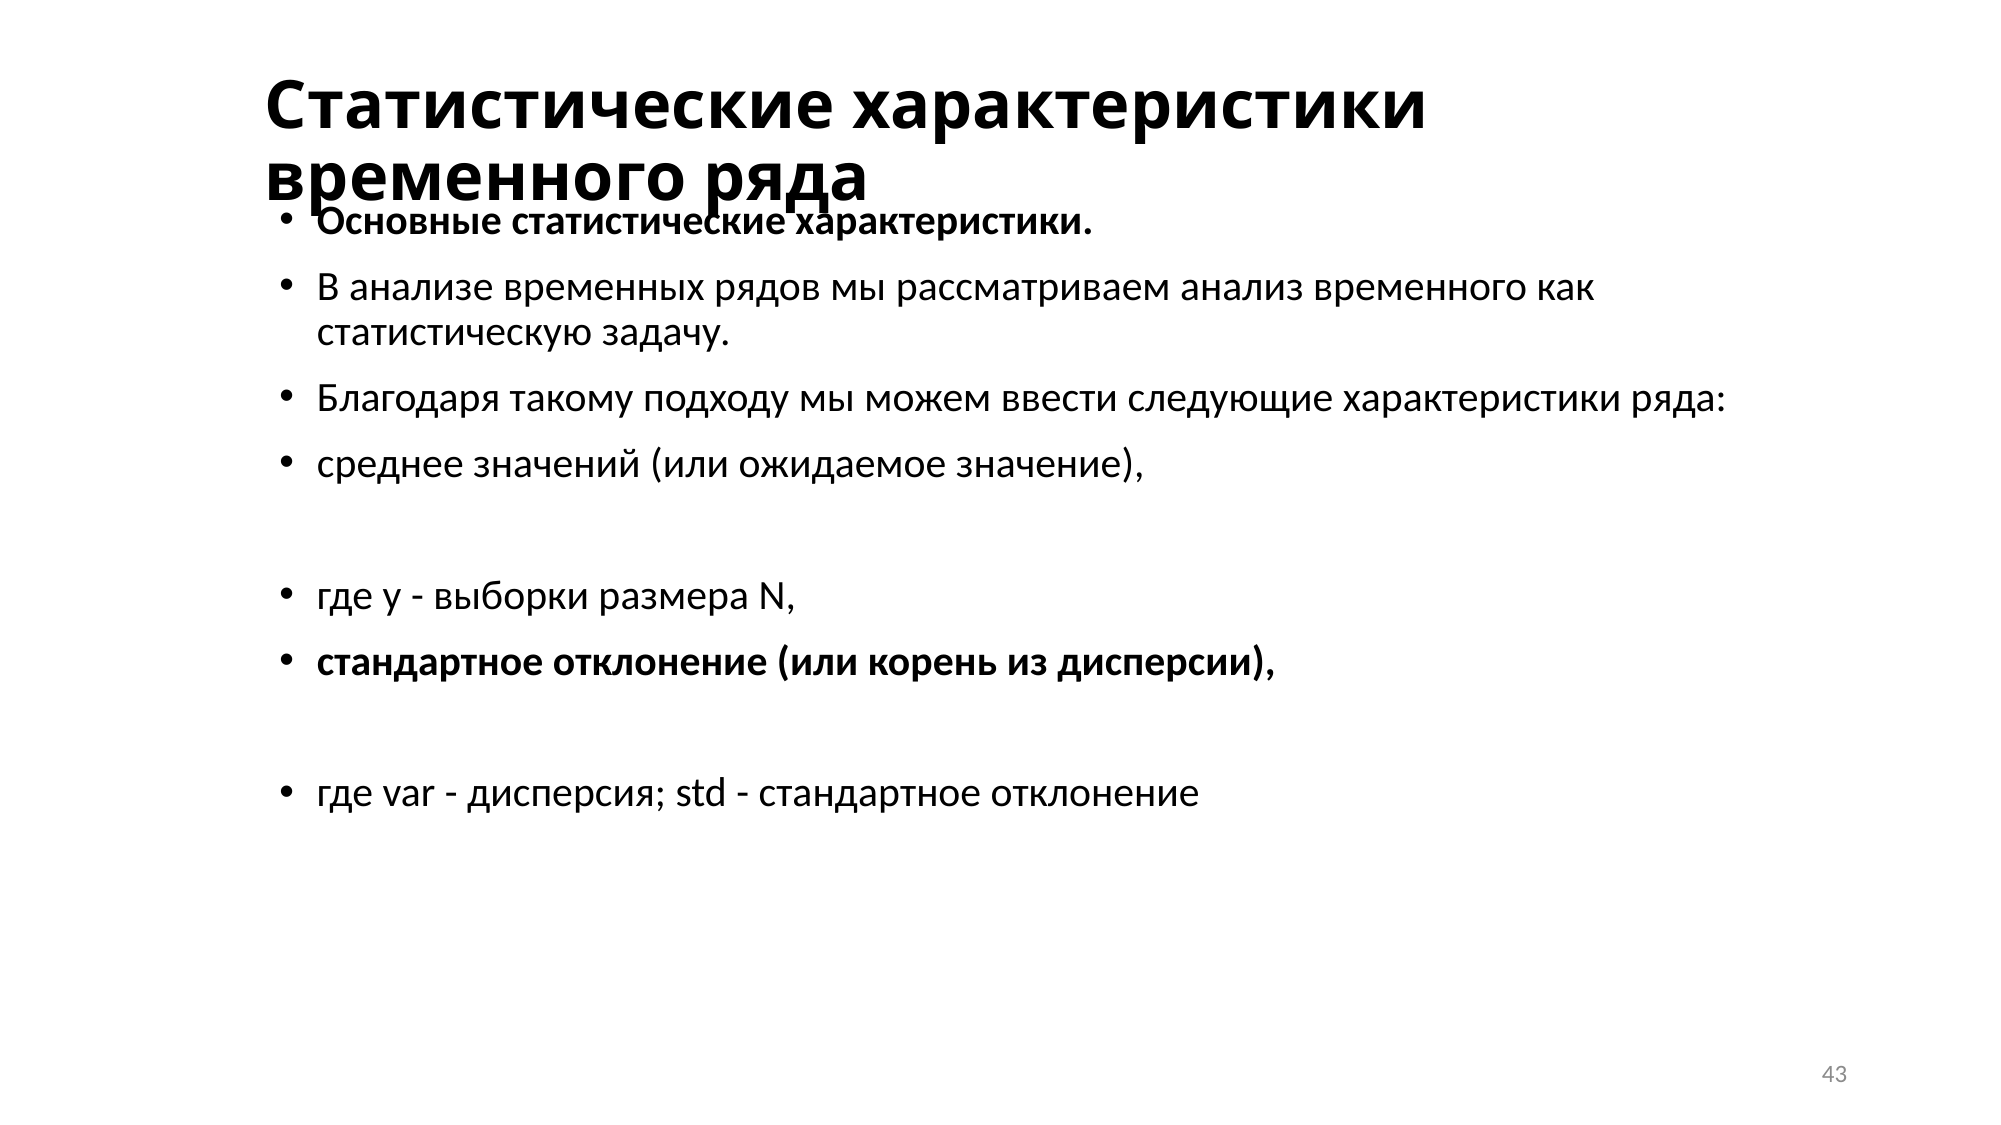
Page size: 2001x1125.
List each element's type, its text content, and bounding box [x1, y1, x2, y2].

slide_number 43 [1412, 1042, 1863, 1103]
title Статистические характеристики временного ряда [249, 28, 1795, 258]
